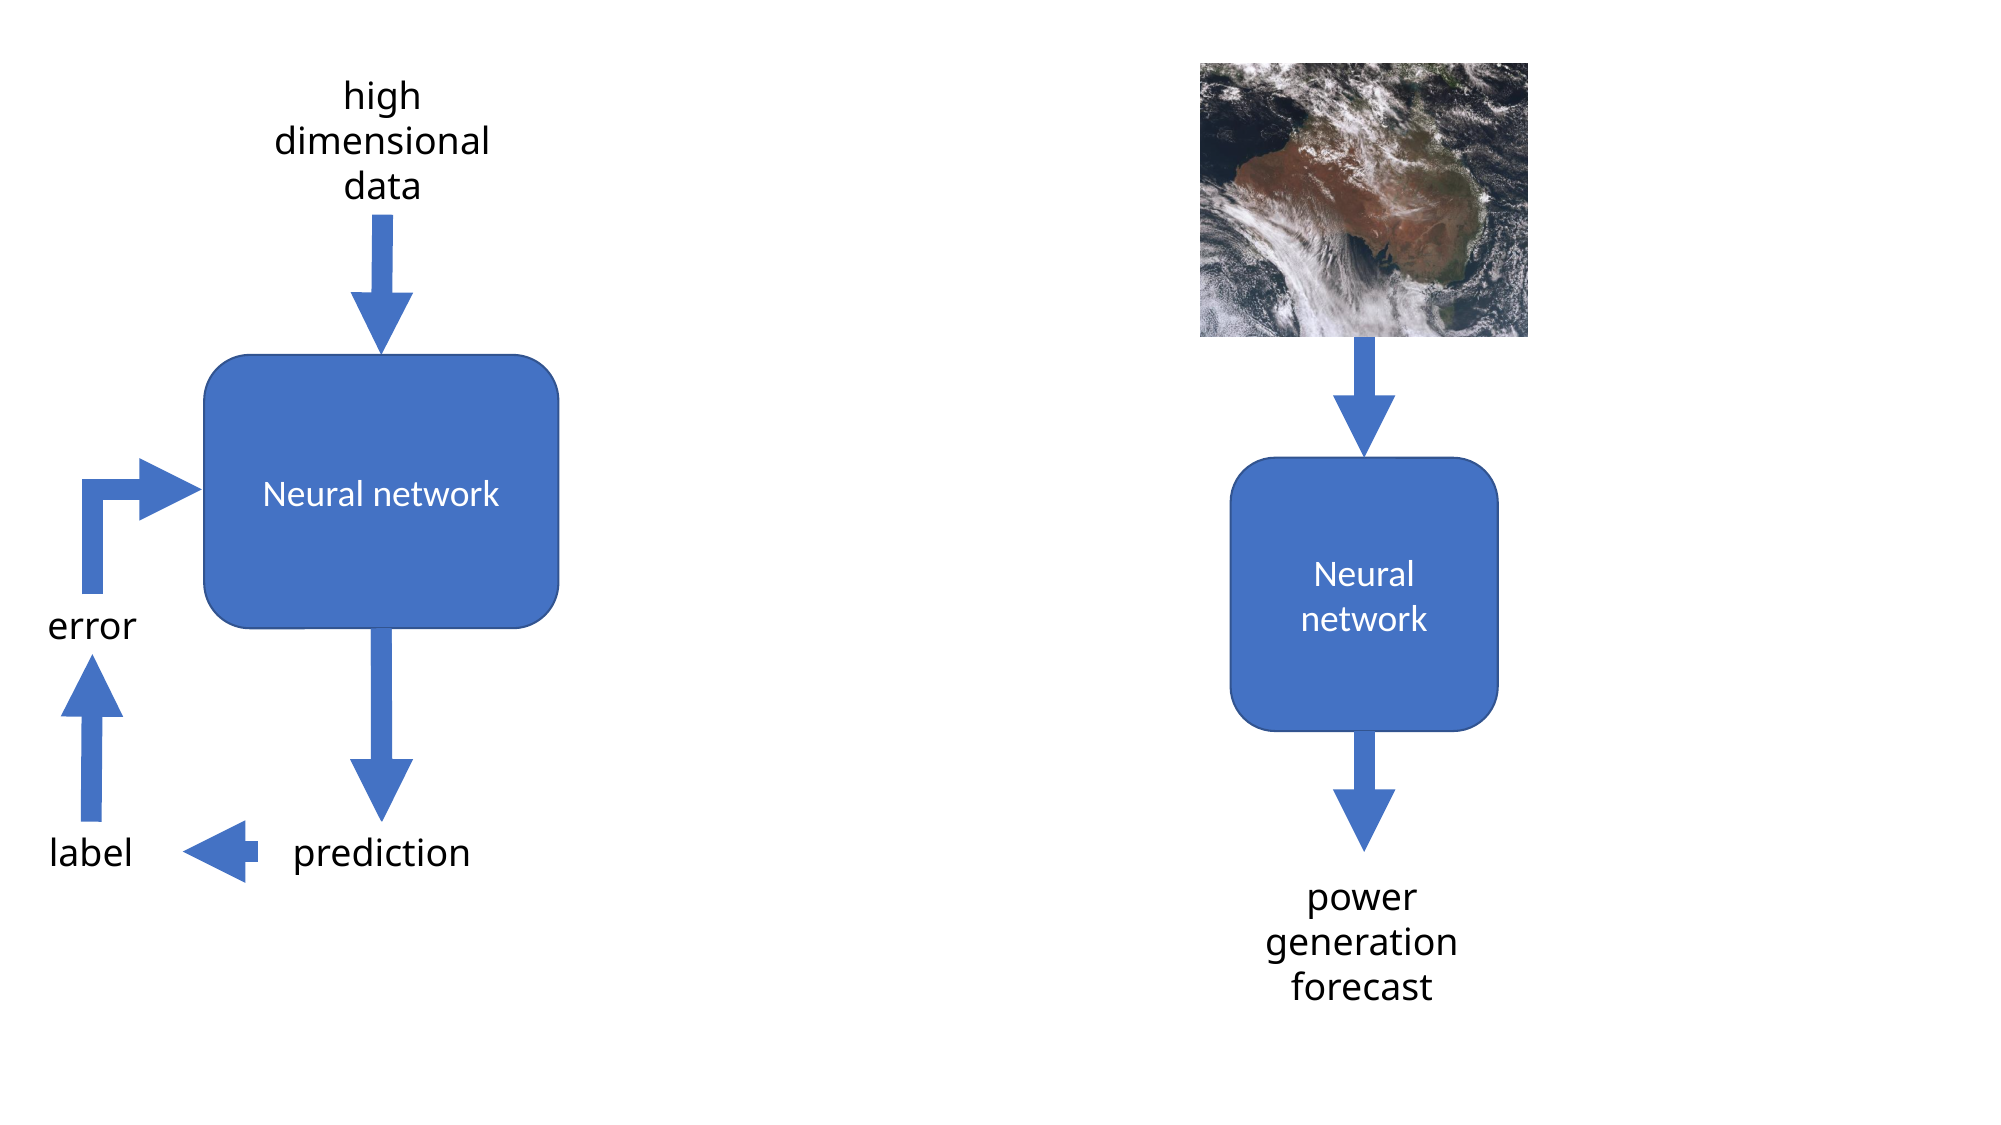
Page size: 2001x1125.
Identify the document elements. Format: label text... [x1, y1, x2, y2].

text_box Neural network [203, 353, 560, 630]
text_box error [0, 594, 184, 655]
text_box power generation forecast [1237, 865, 1487, 1016]
picture [1200, 63, 1528, 337]
text_box label [0, 821, 183, 882]
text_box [94, 487, 200, 597]
text_box high dimensional data [228, 64, 537, 215]
text_box prediction [257, 821, 507, 882]
text_box Neural network [1229, 456, 1499, 733]
